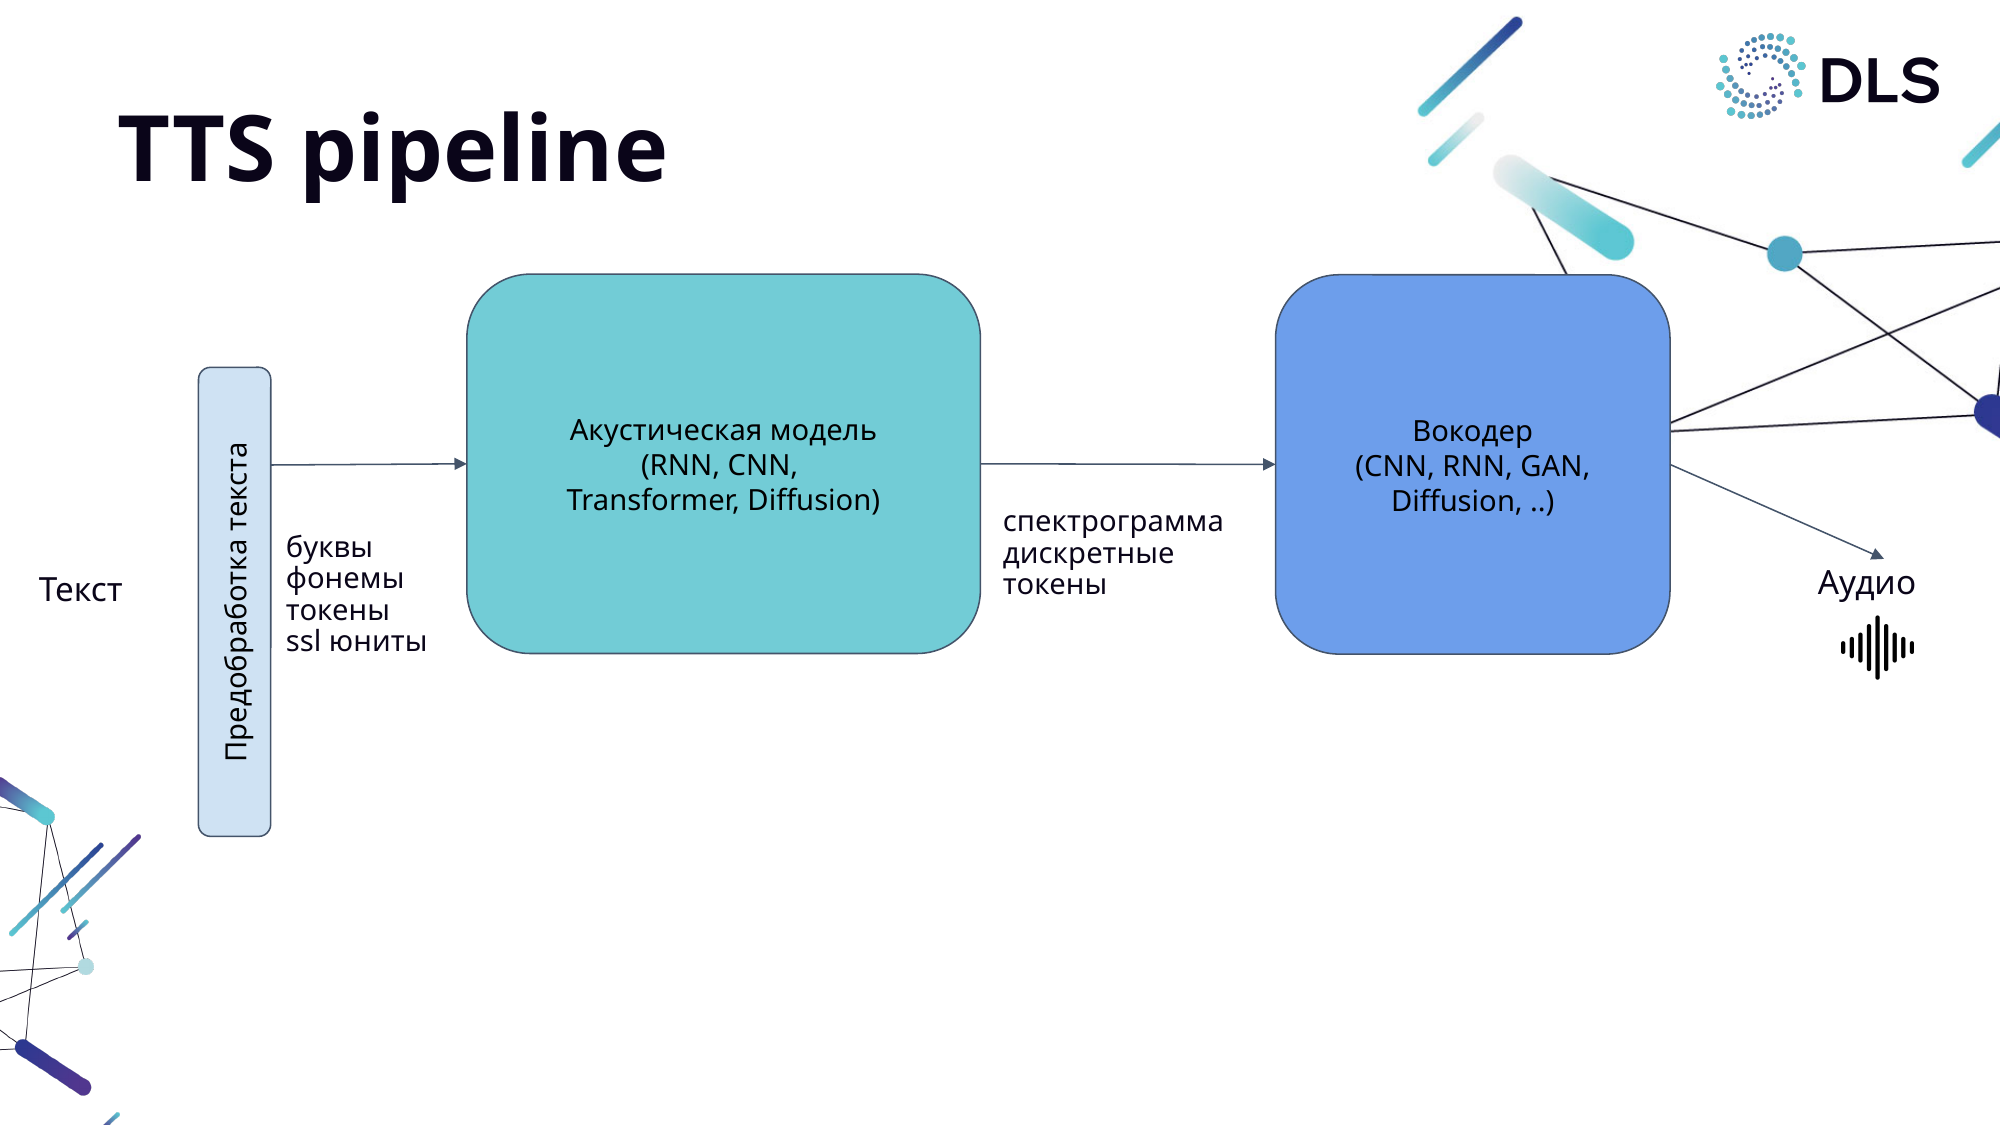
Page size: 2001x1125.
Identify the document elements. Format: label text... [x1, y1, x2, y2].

title TTS pipeline [102, 42, 1787, 261]
list Текст [24, 565, 172, 639]
list Аудио [1802, 558, 1966, 609]
picture [0, 0, 2000, 1125]
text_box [1669, 464, 1885, 560]
text_box Предобработка текста [198, 367, 271, 837]
text_box Акустическая модель (RNN, CNN, Transformer, Diffusion) [466, 274, 981, 654]
text_box Вокодер (CNN, RNN, GAN, Diffusion, ..) [1275, 274, 1671, 655]
list буквы фонемы токены ssl юниты [271, 524, 475, 680]
list спектрограмма дискретные токены [987, 499, 1268, 654]
